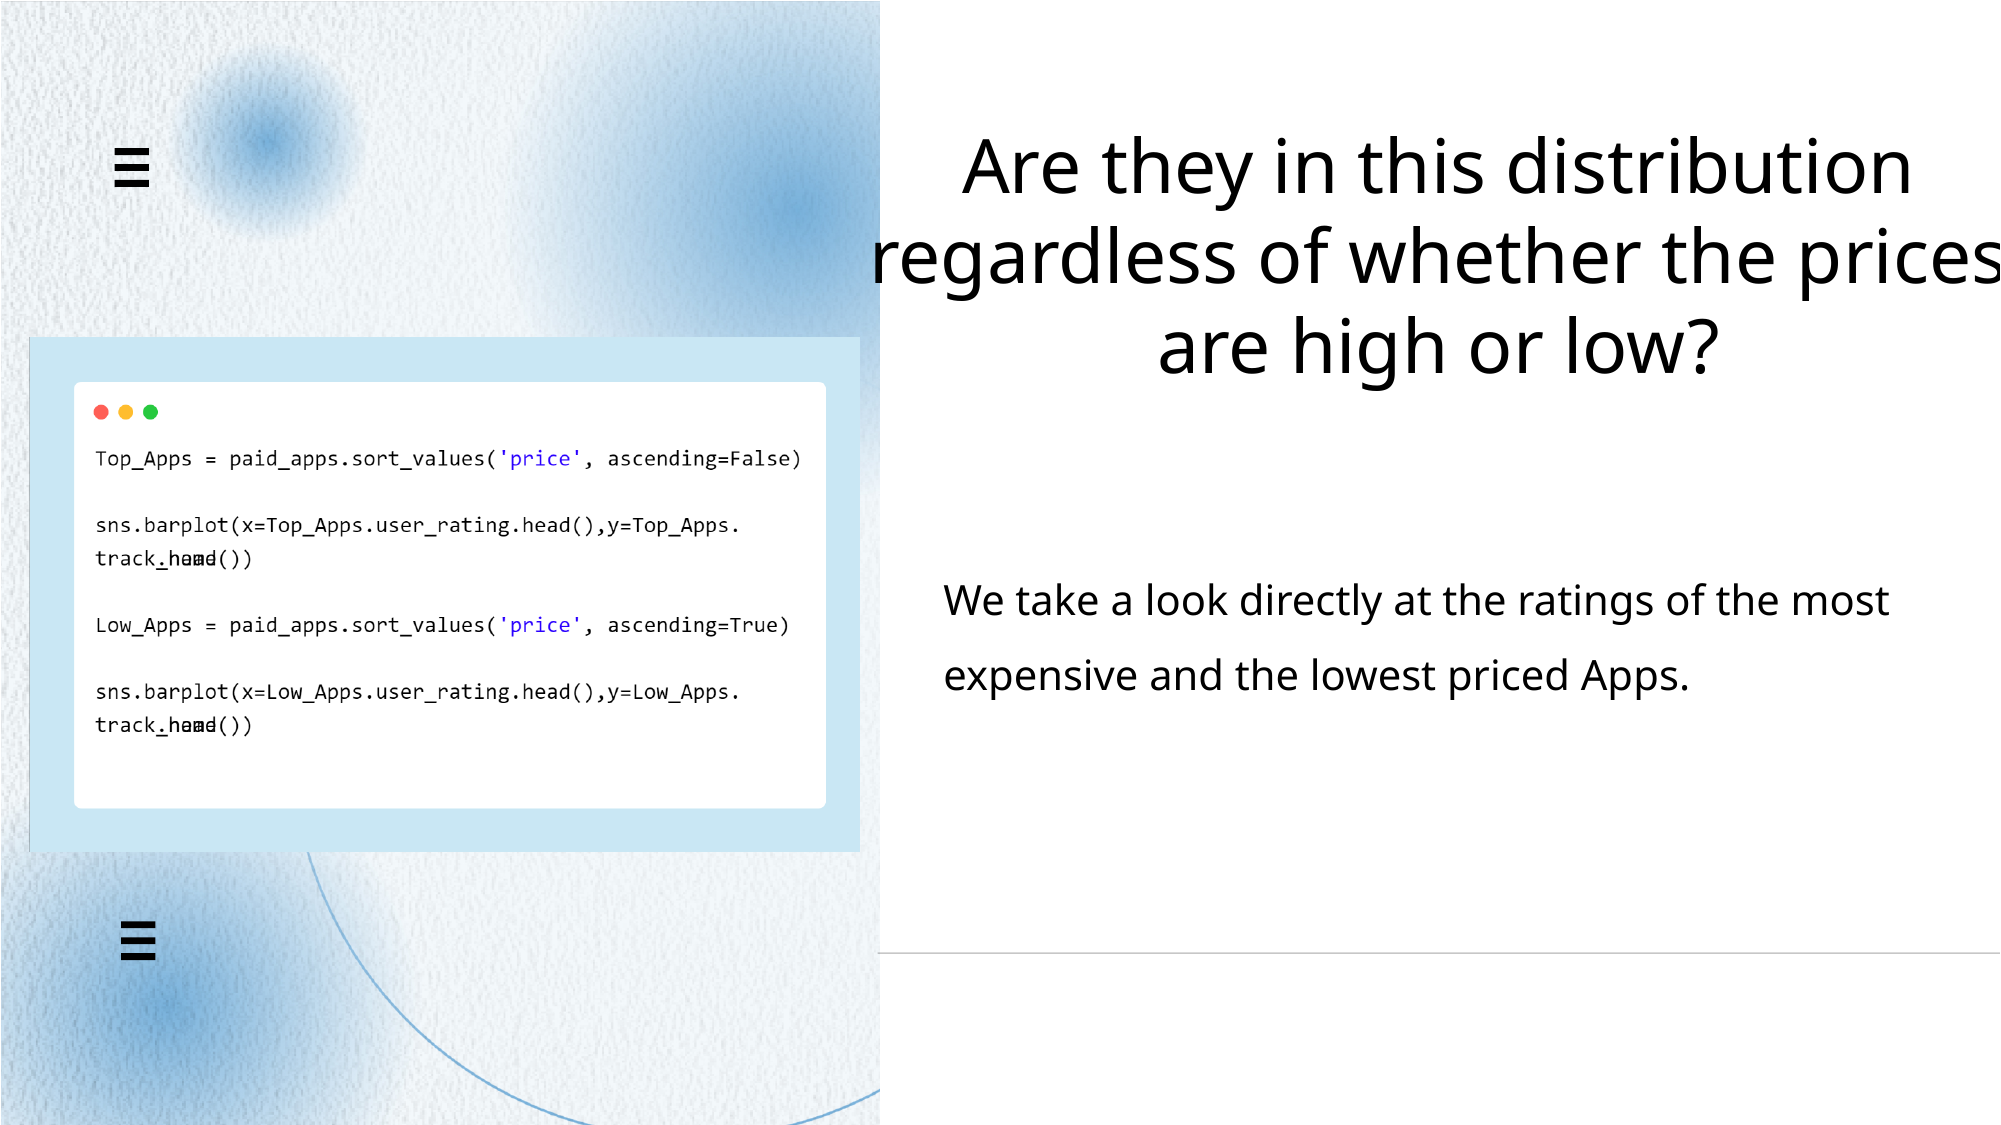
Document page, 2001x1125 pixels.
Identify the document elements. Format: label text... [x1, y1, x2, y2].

text_box Are they in this distribution regardless of whether the prices are high or low? [880, 110, 2000, 396]
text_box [121, 921, 156, 961]
text_box We take a look directly at the ratings of the most expensive and the lowest priced Apps. [928, 541, 2000, 707]
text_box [114, 148, 149, 187]
picture [0, 0, 880, 1125]
